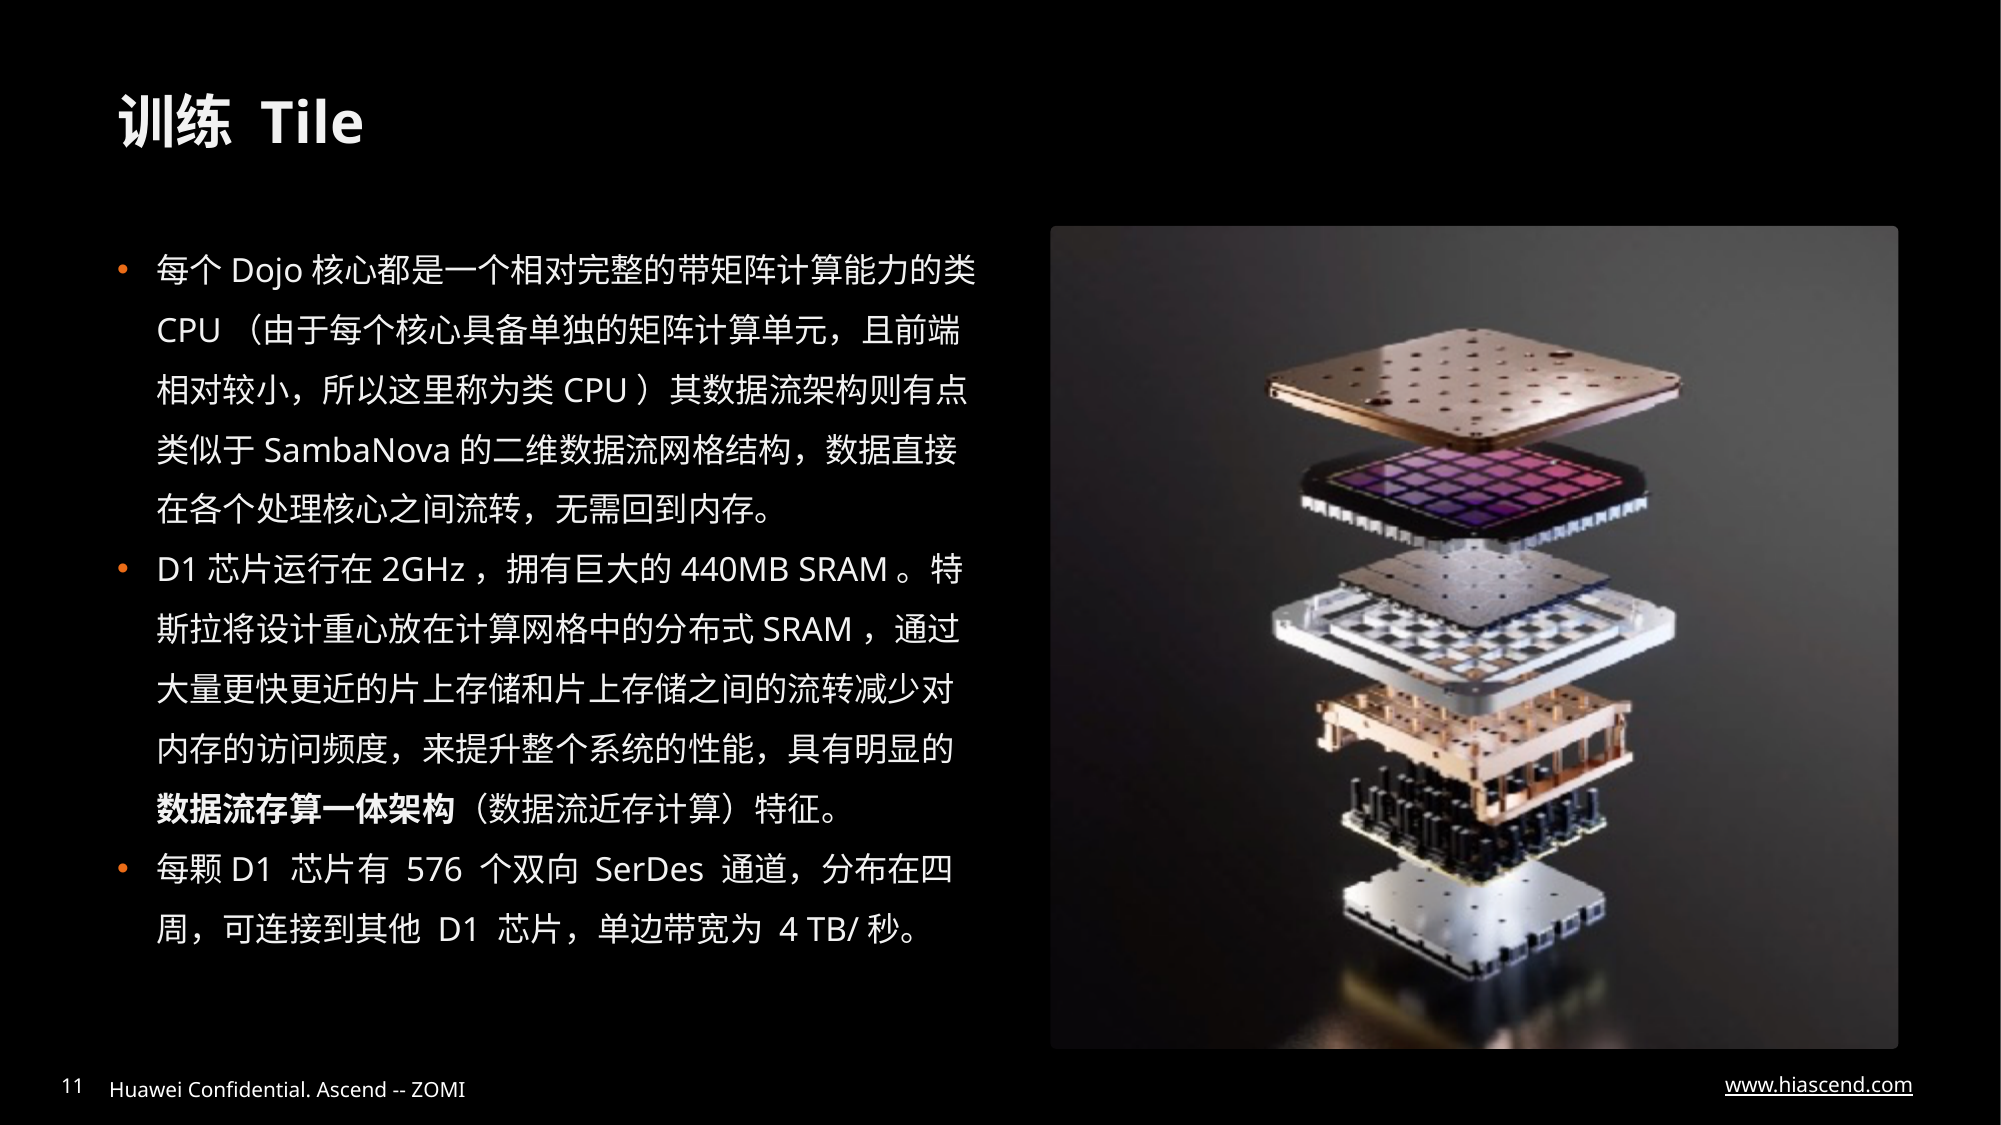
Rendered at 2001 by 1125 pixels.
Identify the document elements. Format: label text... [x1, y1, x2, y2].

title 训练 Tile [102, 76, 1901, 173]
picture [1050, 225, 1899, 1049]
list 每个Dojo核心都是一个相对完整的带矩阵计算能力的类CPU（由于每个核心具备单独的矩阵计算单元，且前端相对较小，所以这里称为类CPU）其数据流架构则有点类似于SambaNova的二维数据流网格结构，数据直接在各个处理核心之间流转，无需回到内存。 D1芯片运行在2GHz，拥有巨大的440MB SRAM。特斯拉将设计重心放在计算网格中的分布式SRAM，通过大量更快更近的片上存储和片上存储之间的流转减少对内存的访问频度，来提升整个系统的性能，具有明显的数据流存算一体架构（数据流近存计算）特征。 每颗D1 芯片有 576 个双向 SerDes 通道，分布在四周，可连接到其他 D1 芯片，单边带宽为 4 TB/秒。 [102, 221, 1001, 1049]
